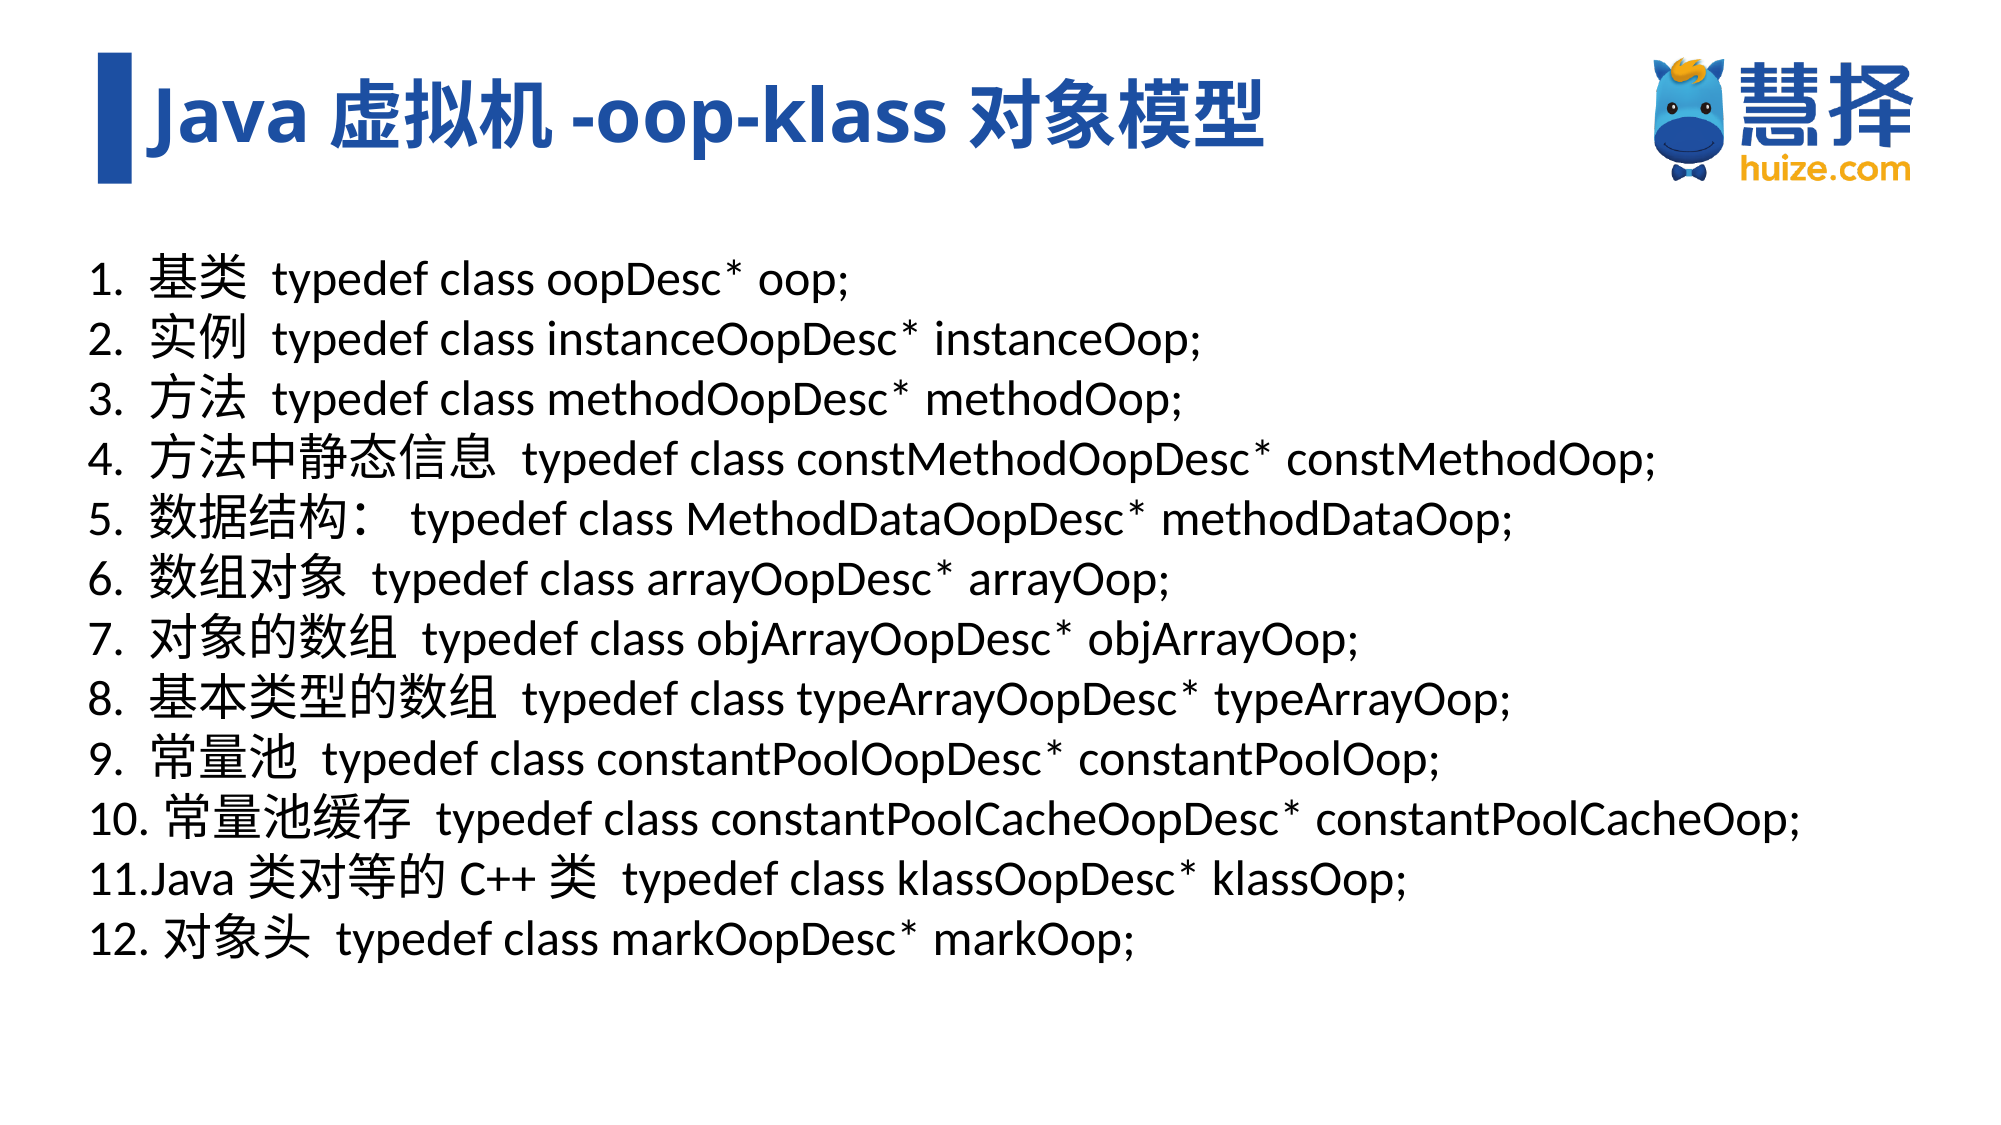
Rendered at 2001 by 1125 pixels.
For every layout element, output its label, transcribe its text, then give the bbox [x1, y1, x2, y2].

title Java虚拟机-oop-klass对象模型 [137, 37, 1863, 199]
picture [1637, 0, 1929, 264]
text_box 1. 基类 typedef class oopDesc* oop; 2. 实例 typedef class instanceOopDesc* instanceOop; 3. 方法 typedef class methodOopDesc* methodOop; 4. 方法中静态信息 typedef class constMethodOopDesc* constMethodOop; 5. 数据结构：typedef class MethodDataOopDesc* methodDataOop; 6. 数组对象 typedef class arrayOopDesc* arrayOop; 7. 对象的数组 typedef class objArrayOopDesc* objArrayOop; 8. 基本类型的数组 typedef class typeArrayOopDesc* typeArrayOop; 9. 常量池 typedef class constantPoolOopDesc* constantPoolOop; 10.常量池缓存 typedef class constantPoolCacheOopDesc* constantPoolCacheOop; 11.Java类对等的C++类 typedef class klassOopDesc* klassOop; 12.对象头 typedef class markOopDesc* markOop; [72, 238, 1903, 973]
